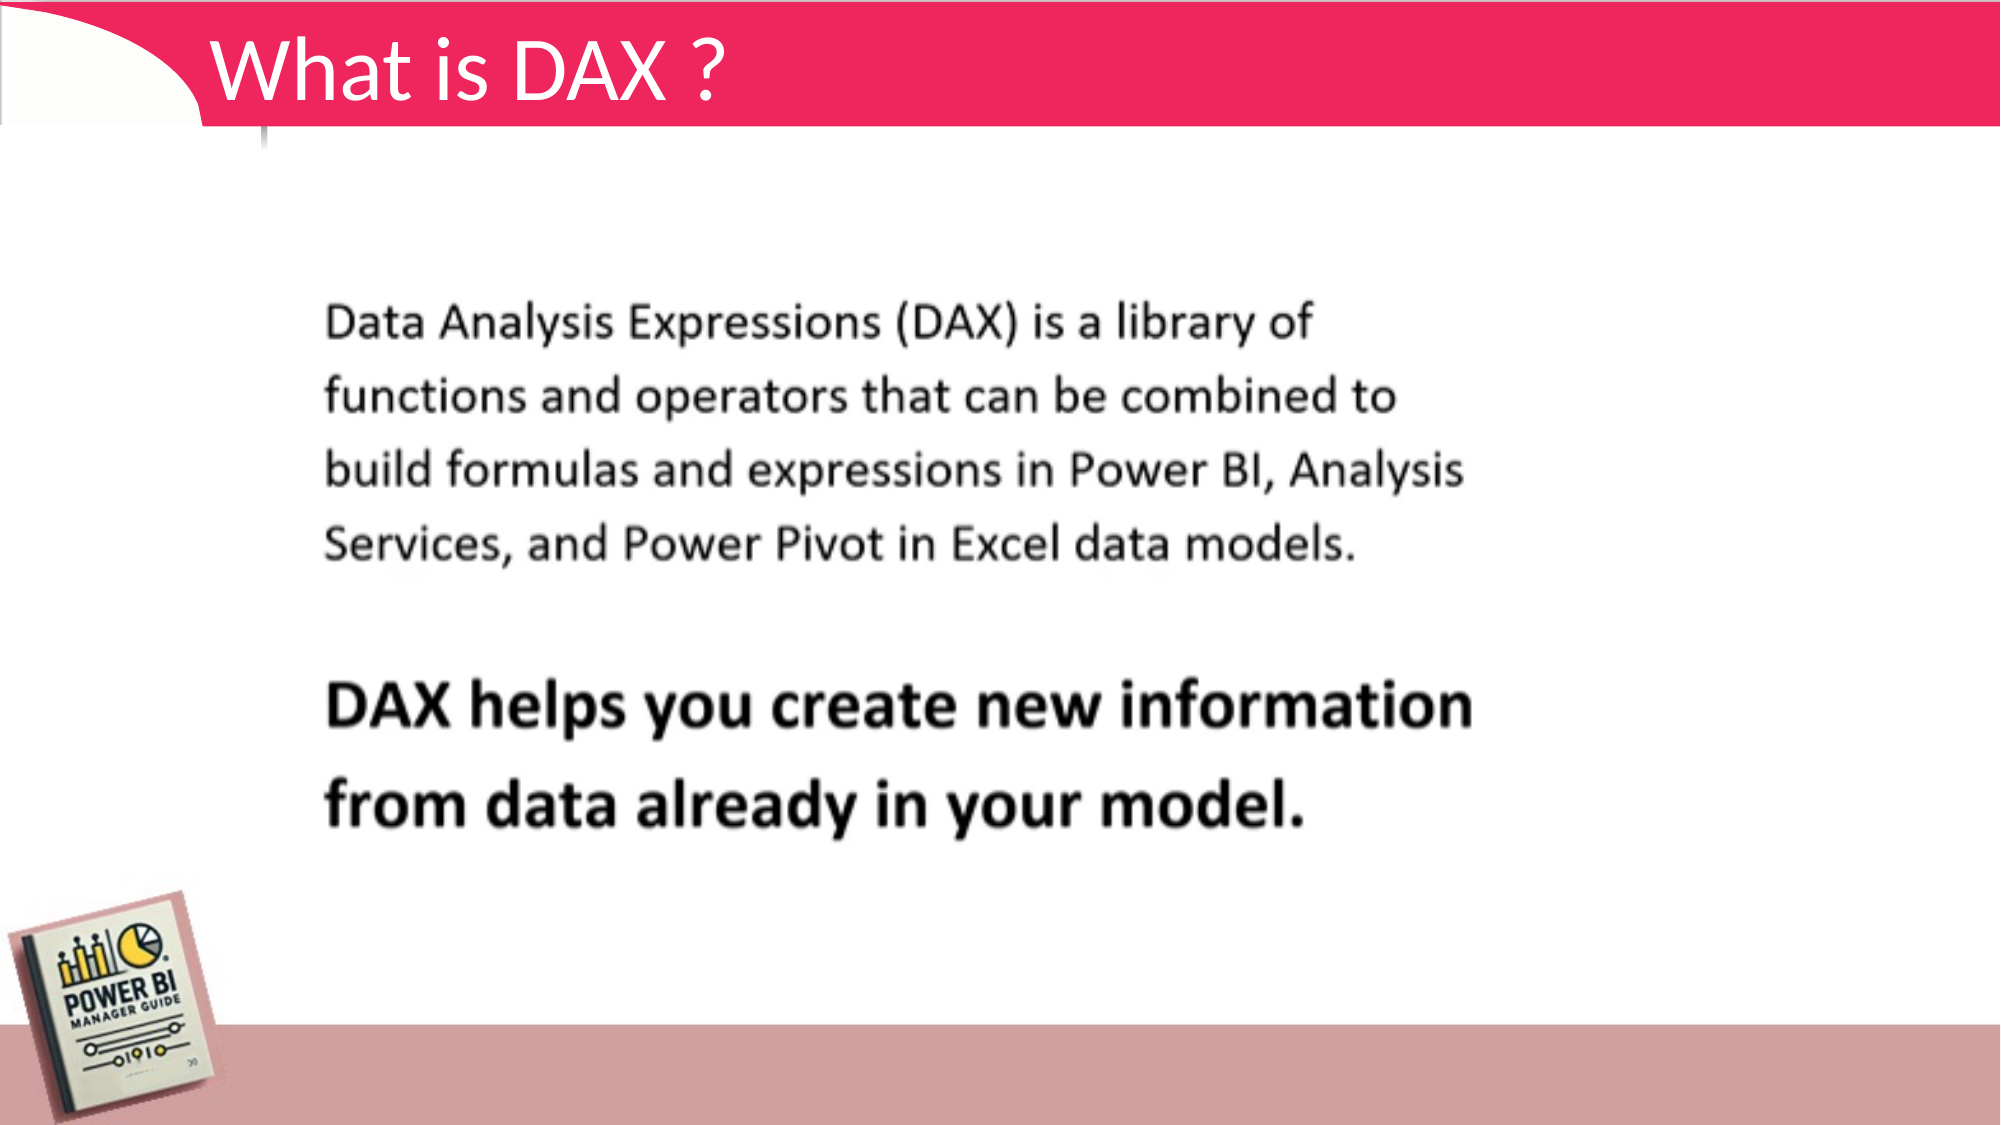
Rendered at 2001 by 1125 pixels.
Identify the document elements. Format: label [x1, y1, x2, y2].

picture [0, 0, 2001, 1125]
text_box [261, 124, 1512, 875]
